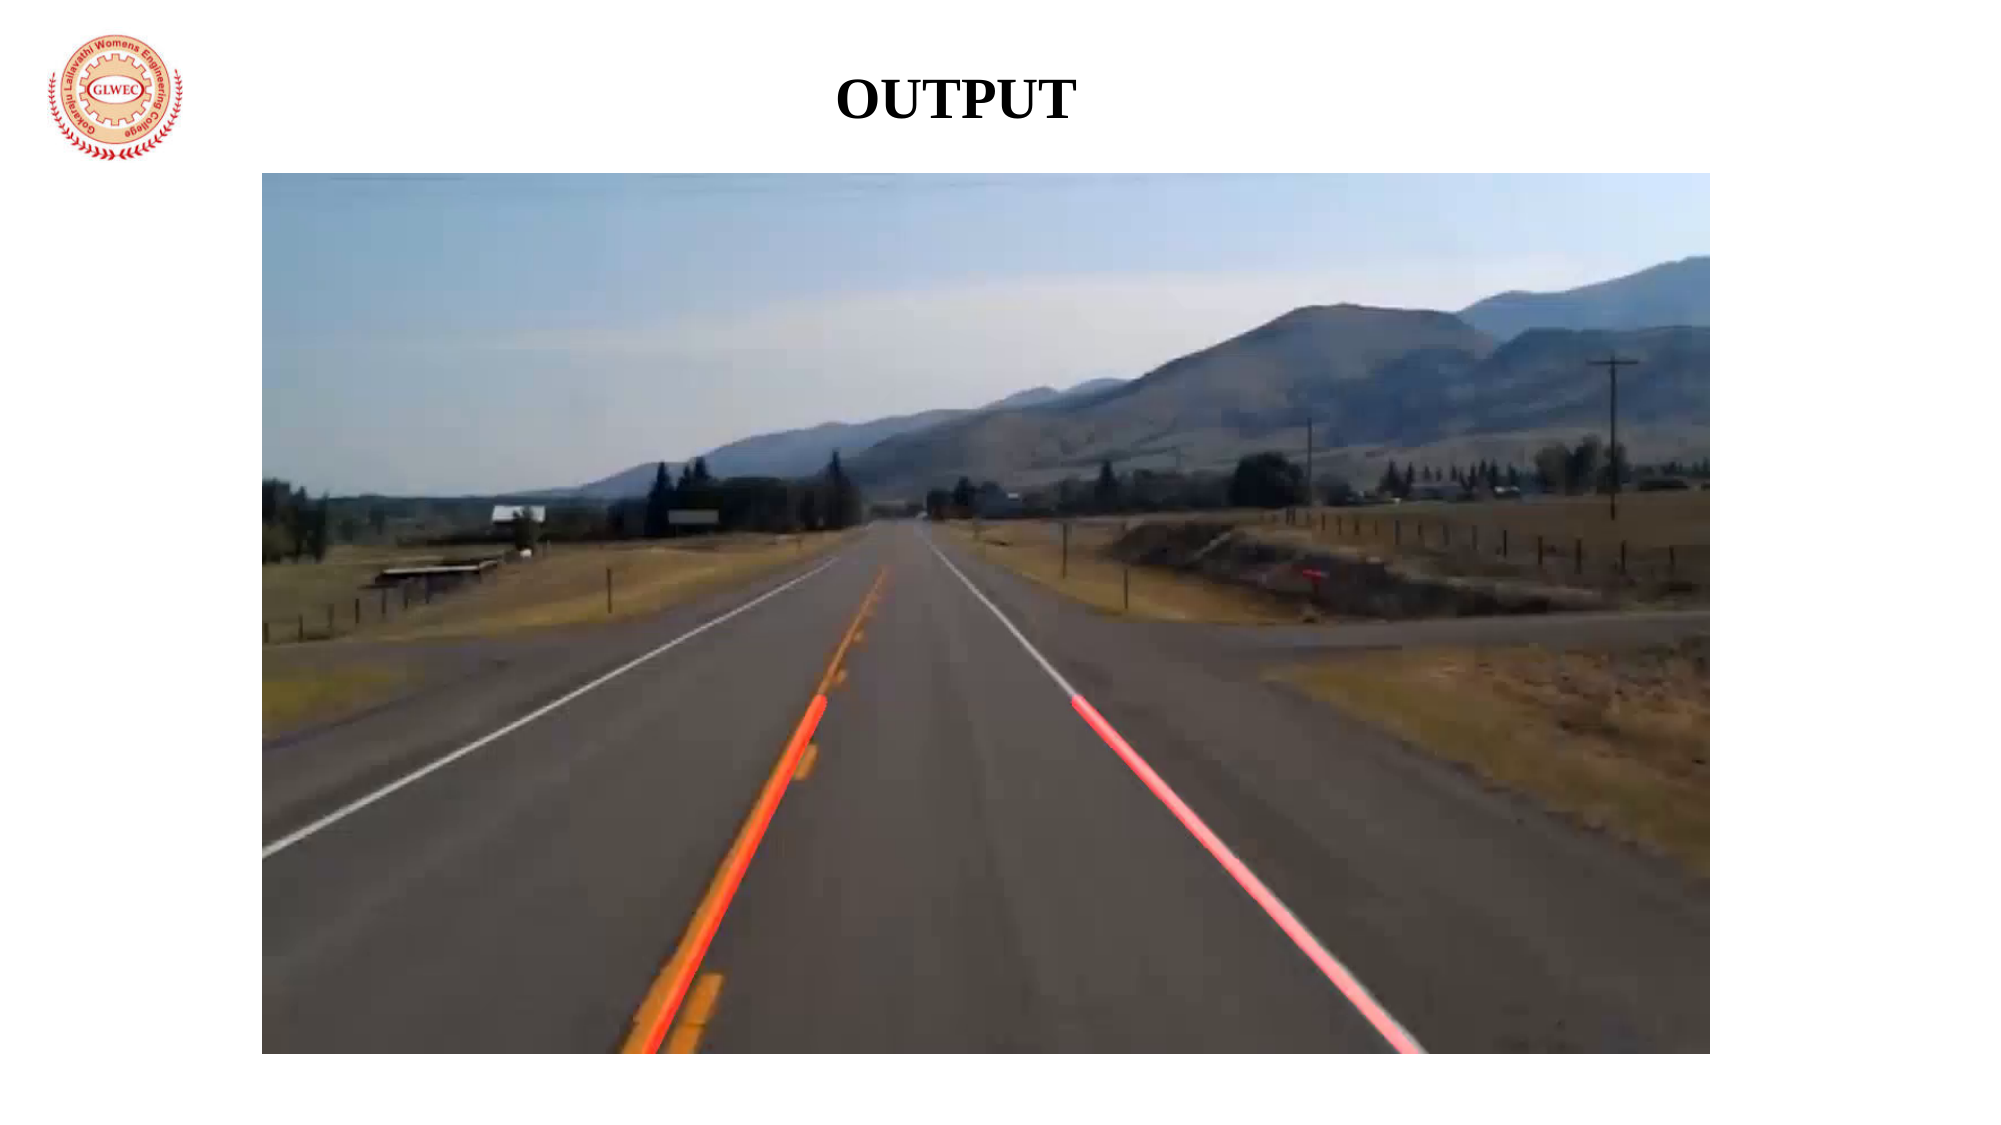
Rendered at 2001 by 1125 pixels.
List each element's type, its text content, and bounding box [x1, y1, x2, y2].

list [261, 172, 1711, 1055]
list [47, 27, 183, 164]
text_box OUTPUT [820, 52, 1105, 138]
